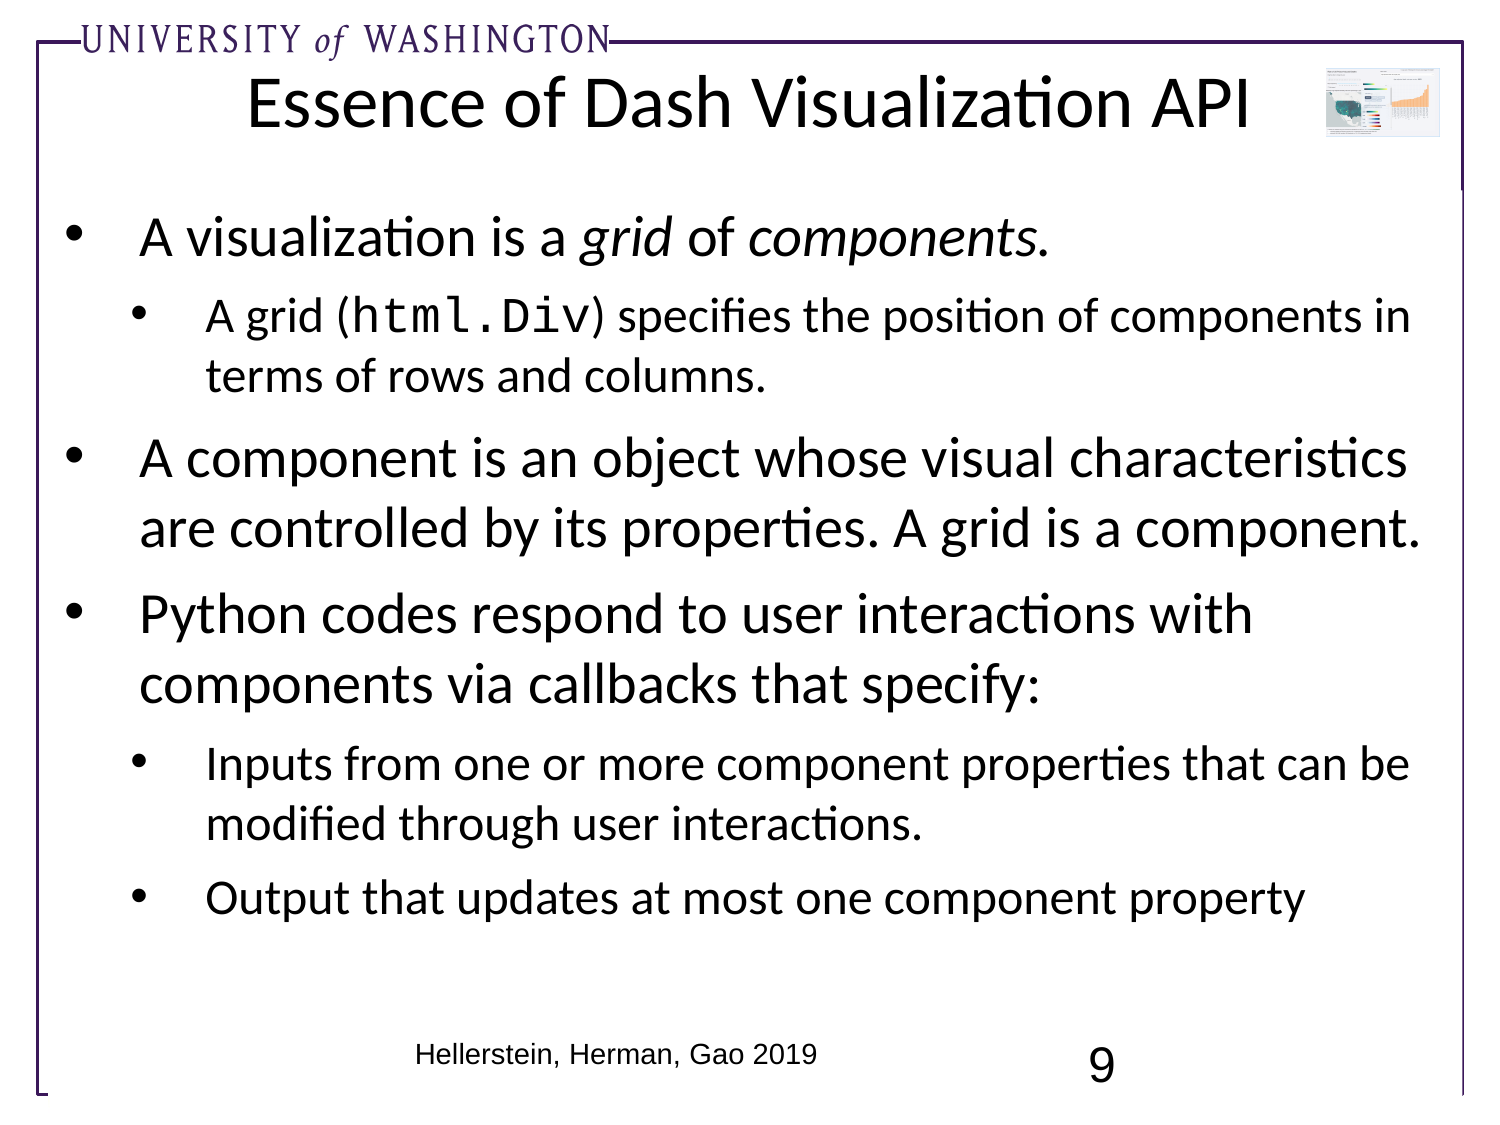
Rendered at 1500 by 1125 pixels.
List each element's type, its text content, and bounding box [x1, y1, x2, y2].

slide_number 9 [1073, 1025, 1300, 1085]
title Essence of Dash Visualization API [75, 45, 1425, 190]
footer Hellerstein, Herman, Gao 2019 [399, 1027, 988, 1088]
picture [1326, 68, 1441, 137]
picture [81, 24, 609, 45]
list A visualization is a grid of components. A grid (html.Div) specifies the position of components in terms of rows and columns. A component is an object whose visual characteristics are controlled by its properties. A grid is a component. Python codes respond to user interactions with components via callbacks that specify: Inputs from one or more component properties that can be modified through user interactions. Output that updates at most one component property [50, 190, 1463, 1125]
